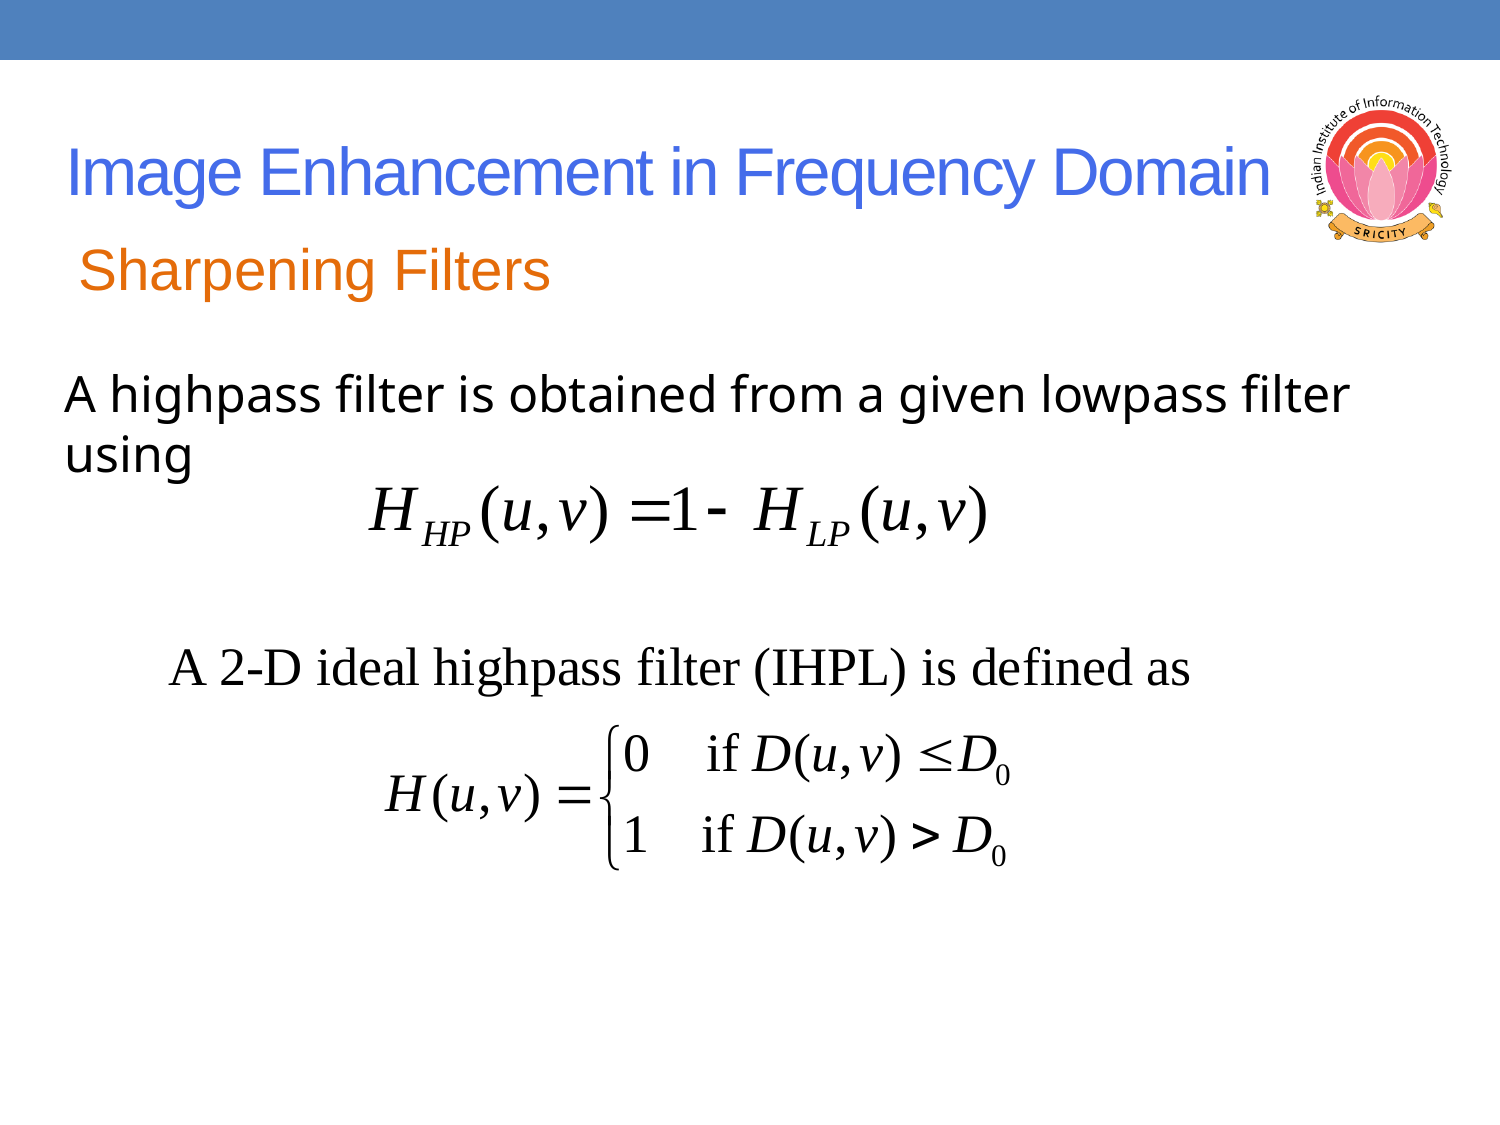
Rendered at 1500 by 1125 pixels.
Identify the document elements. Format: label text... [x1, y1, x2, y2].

title Image Enhancement in Frequency Domain [50, 87, 1298, 224]
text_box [357, 465, 999, 563]
picture [1299, 87, 1463, 251]
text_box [159, 637, 1203, 882]
text_box Sharpening Filters A highpass filter is obtained from a given lowpass filter using [50, 224, 1450, 490]
